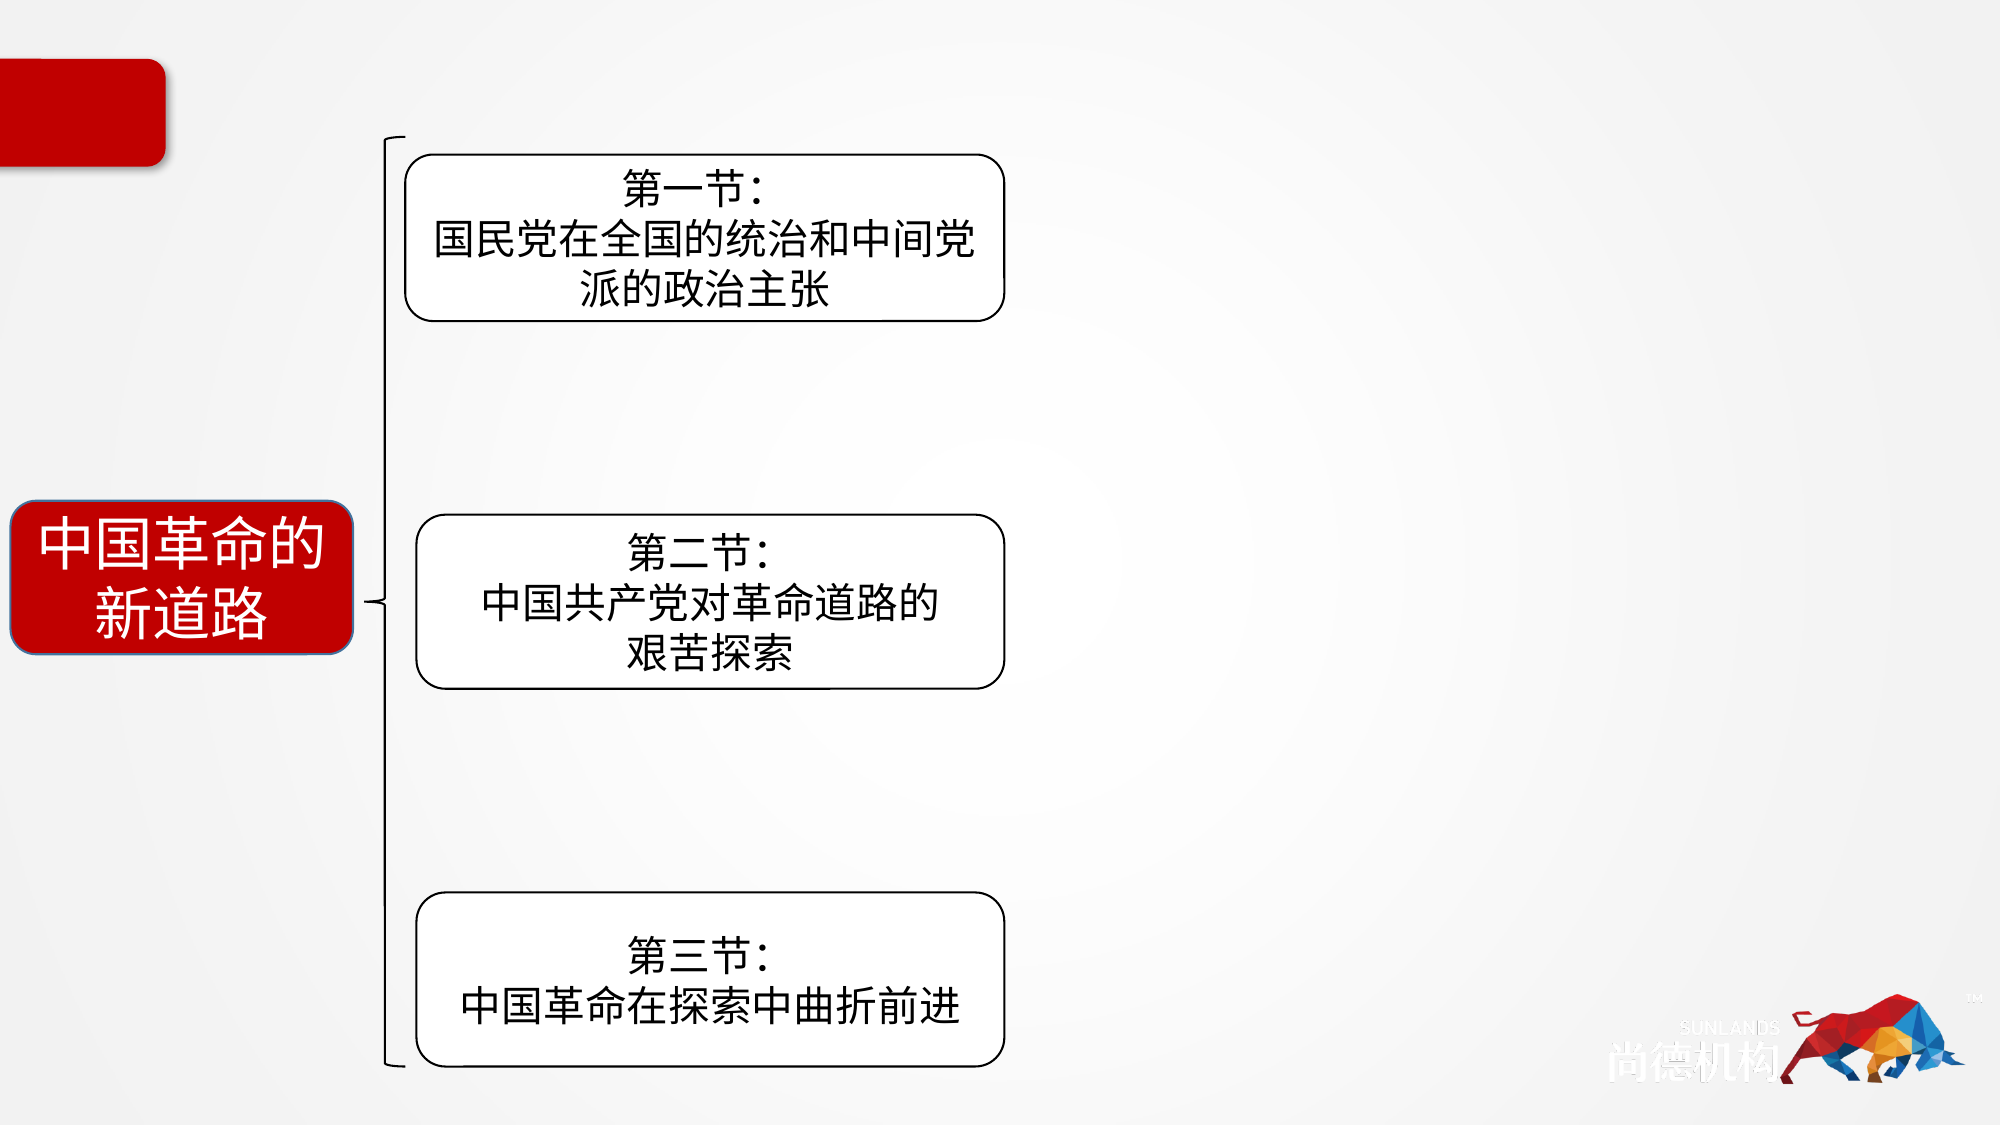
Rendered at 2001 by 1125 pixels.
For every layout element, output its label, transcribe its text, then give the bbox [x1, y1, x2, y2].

text_box 第三节： 中国革命在探索中曲折前进 [415, 891, 1006, 1068]
text_box 第一节： 国民党在全国的统治和中间党派的政治主张 [404, 153, 1006, 323]
text_box 中国革命的新道路 [9, 499, 355, 656]
text_box [364, 135, 406, 1068]
picture [0, 0, 2001, 1125]
text_box 第二节： 中国共产党对革命道路的 艰苦探索 [415, 513, 1006, 690]
